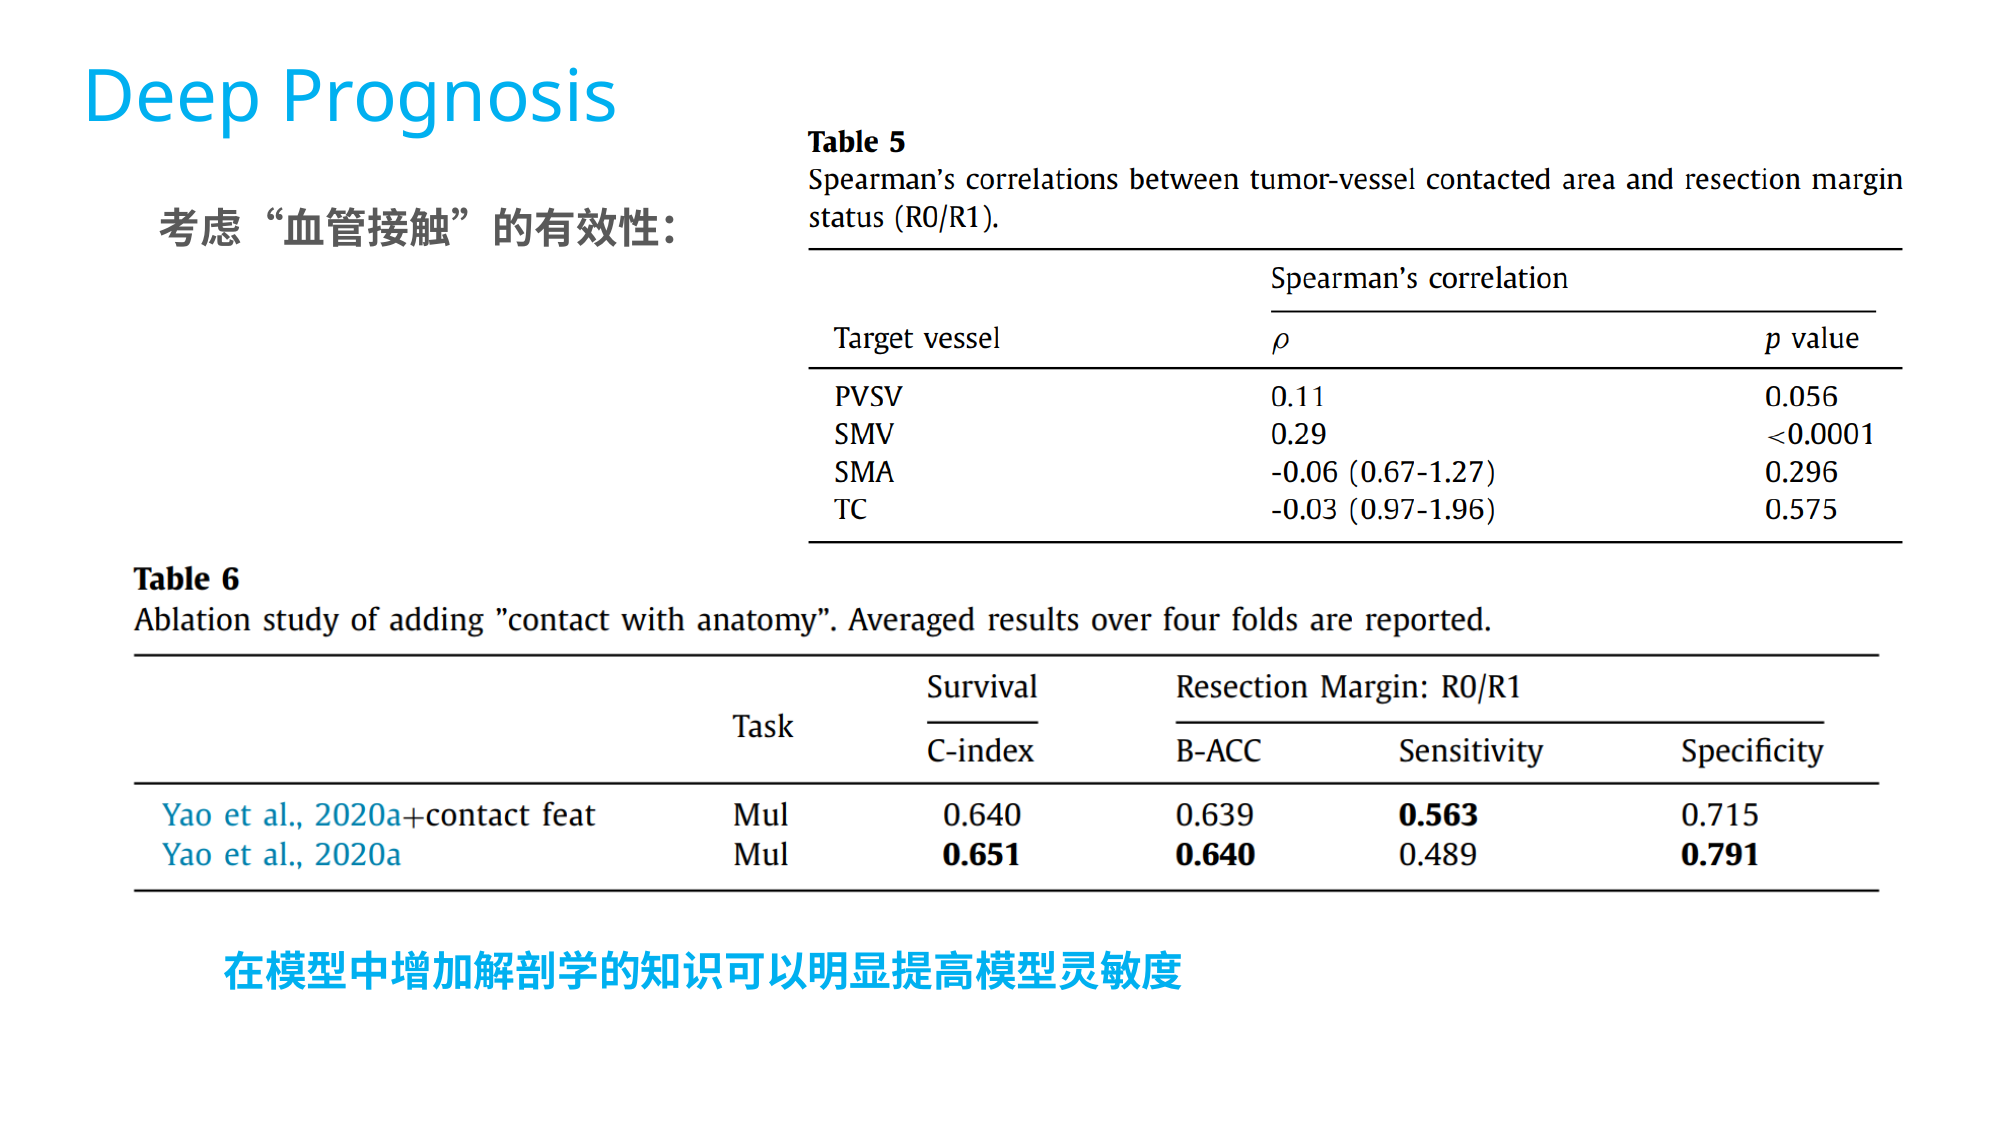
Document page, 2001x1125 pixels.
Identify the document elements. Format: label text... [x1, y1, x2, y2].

picture [83, 106, 1933, 915]
list 考虑“血管接触”的有效性： [143, 199, 746, 291]
text_box 在模型中增加解剖学的知识可以明显提高模型灵敏度 [208, 942, 1772, 1034]
text_box Deep Prognosis [67, 27, 705, 169]
